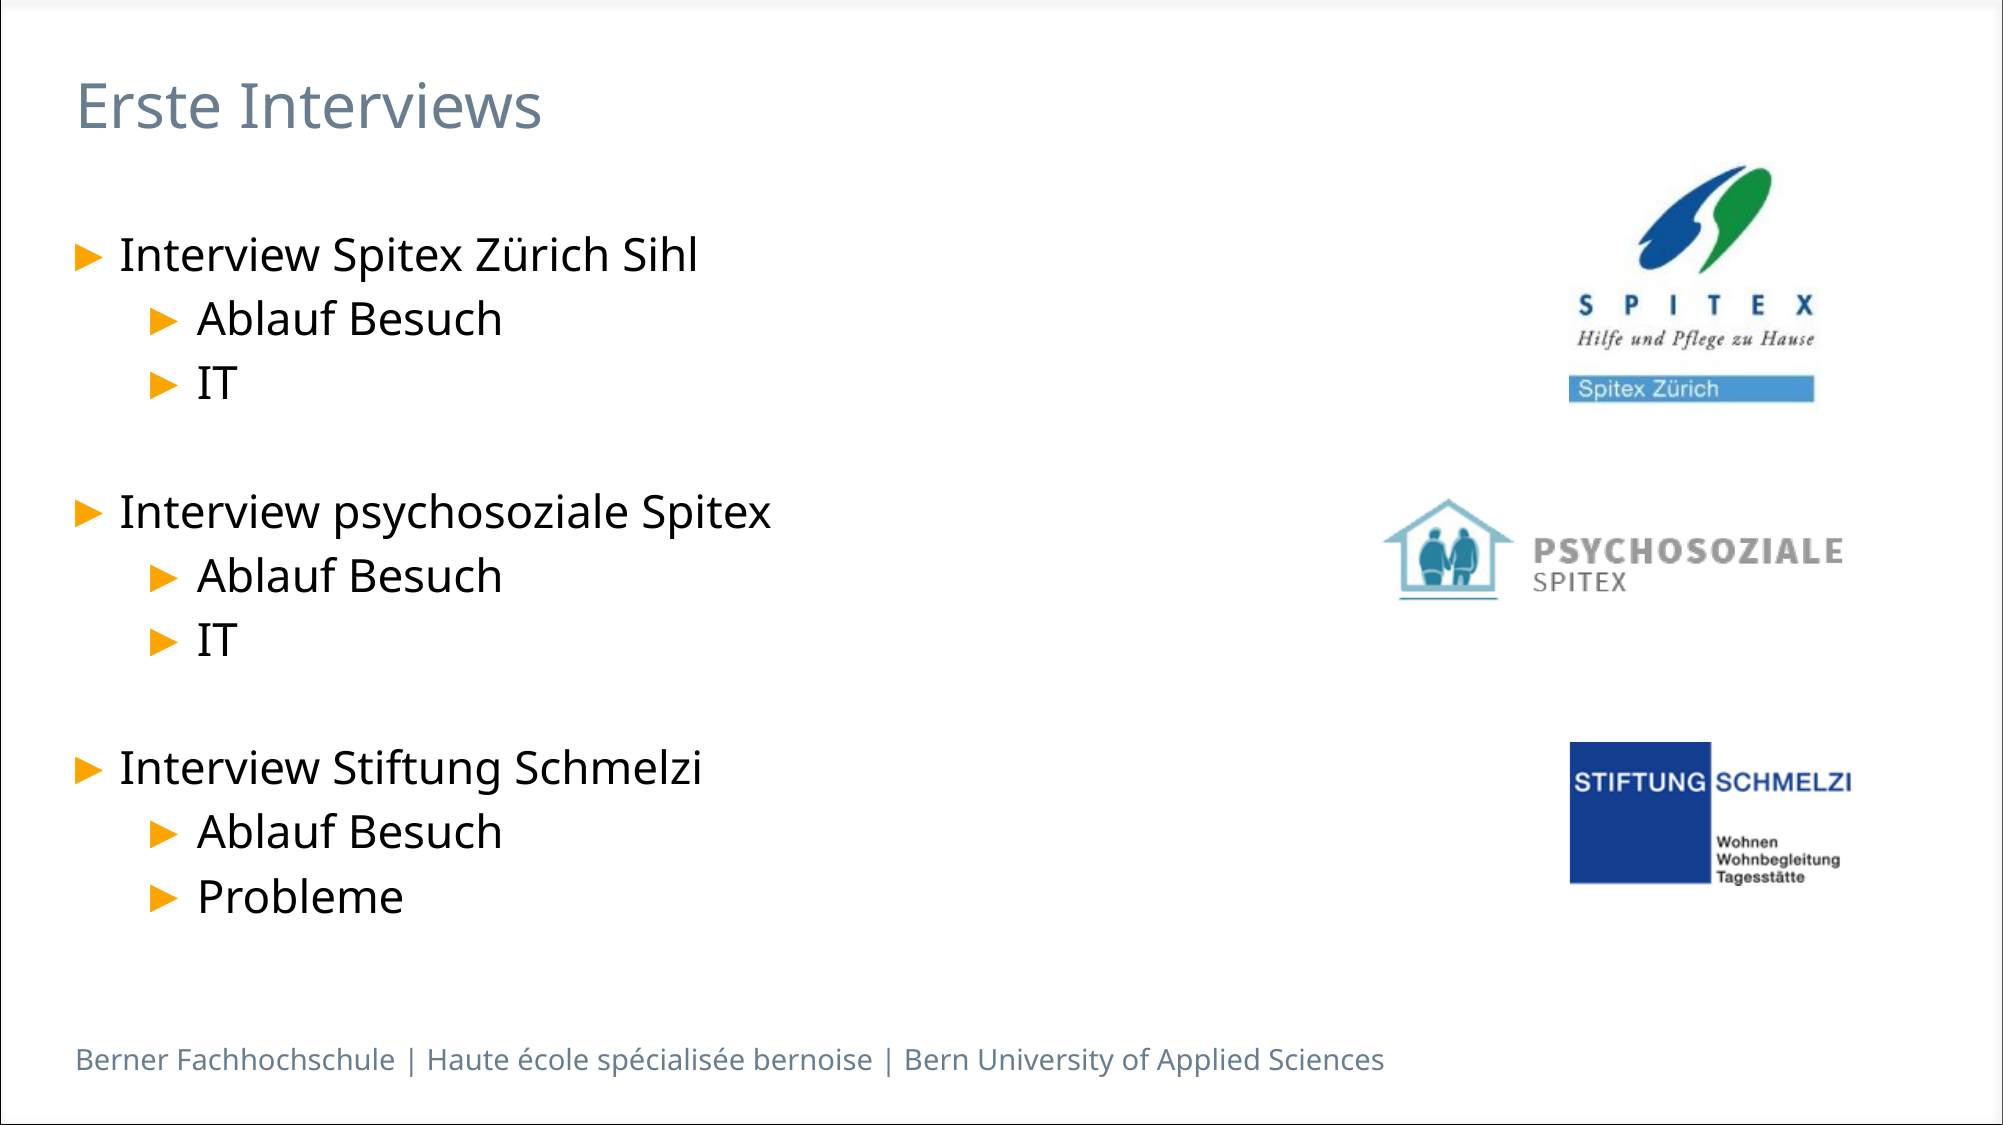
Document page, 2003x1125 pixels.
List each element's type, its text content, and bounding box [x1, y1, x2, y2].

title Erste Interviews [75, 59, 1921, 148]
list Interview Spitex Zürich Sihl Ablauf Besuch IT Interview psychosoziale Spitex Ablauf Besuch IT Interview Stiftung Schmelzi Ablauf Besuch Probleme [75, 218, 1921, 1004]
picture [1569, 741, 1865, 887]
picture [1569, 162, 1820, 414]
picture [1373, 483, 1921, 625]
